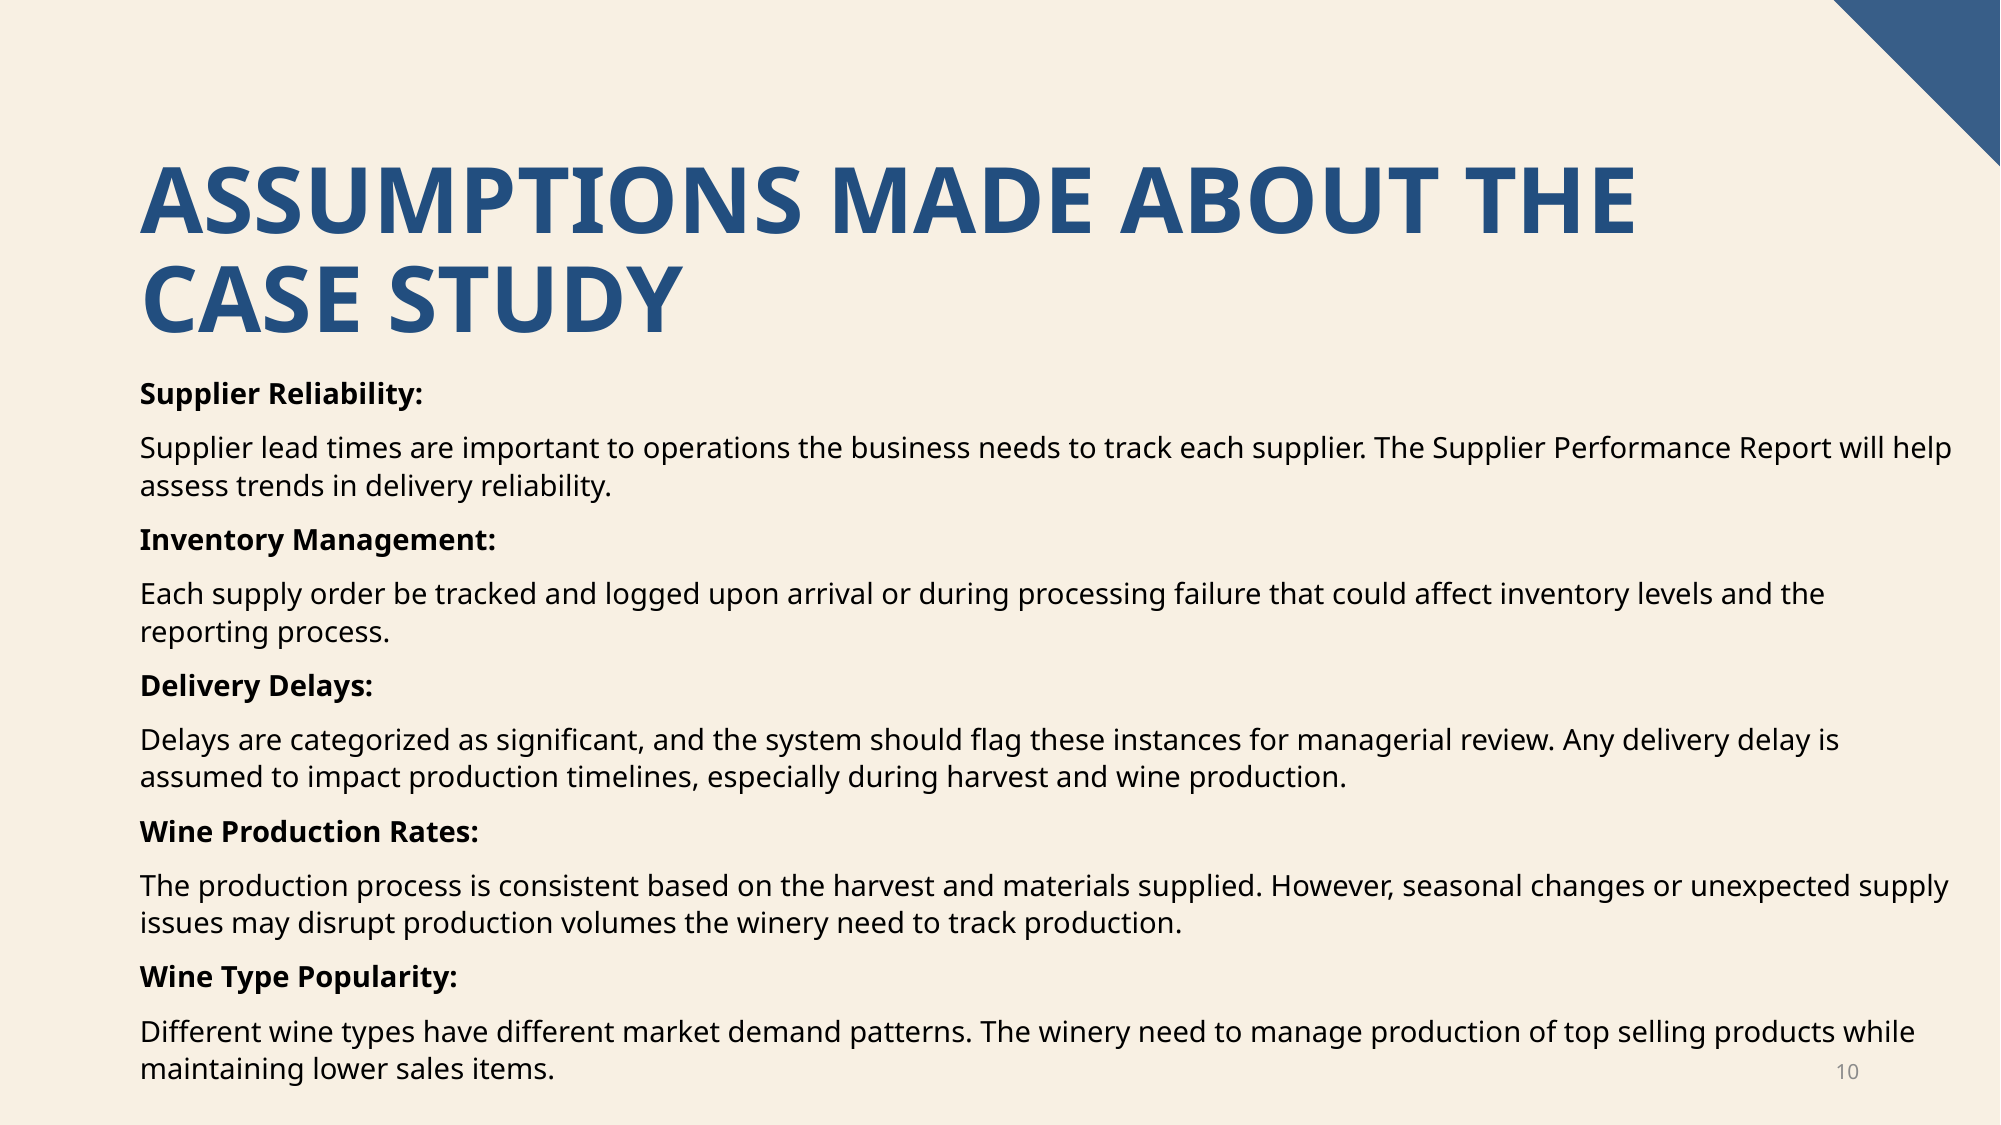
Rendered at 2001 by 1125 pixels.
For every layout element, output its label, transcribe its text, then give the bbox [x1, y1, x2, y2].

list Supplier Reliability: Supplier lead times are important to operations the business needs to track each supplier. The Supplier Performance Report will help assess trends in delivery reliability. Inventory Management: Each supply order be tracked and logged upon arrival or during processing failure that could affect inventory levels and the reporting process. Delivery Delays: Delays are categorized as significant, and the system should flag these instances for managerial review. Any delivery delay is assumed to impact production timelines, especially during harvest and wine production. Wine Production Rates: The production process is consistent based on the harvest and materials supplied. However, seasonal changes or unexpected supply issues may disrupt production volumes the winery need to track production. Wine Type Popularity: Different wine types have different market demand patterns. The winery need to manage production of top selling products while maintaining lower sales items. [124, 365, 1971, 1125]
title Assumptions Made about the case study​ [125, 146, 1875, 365]
slide_number 10 [1799, 1042, 1875, 1103]
